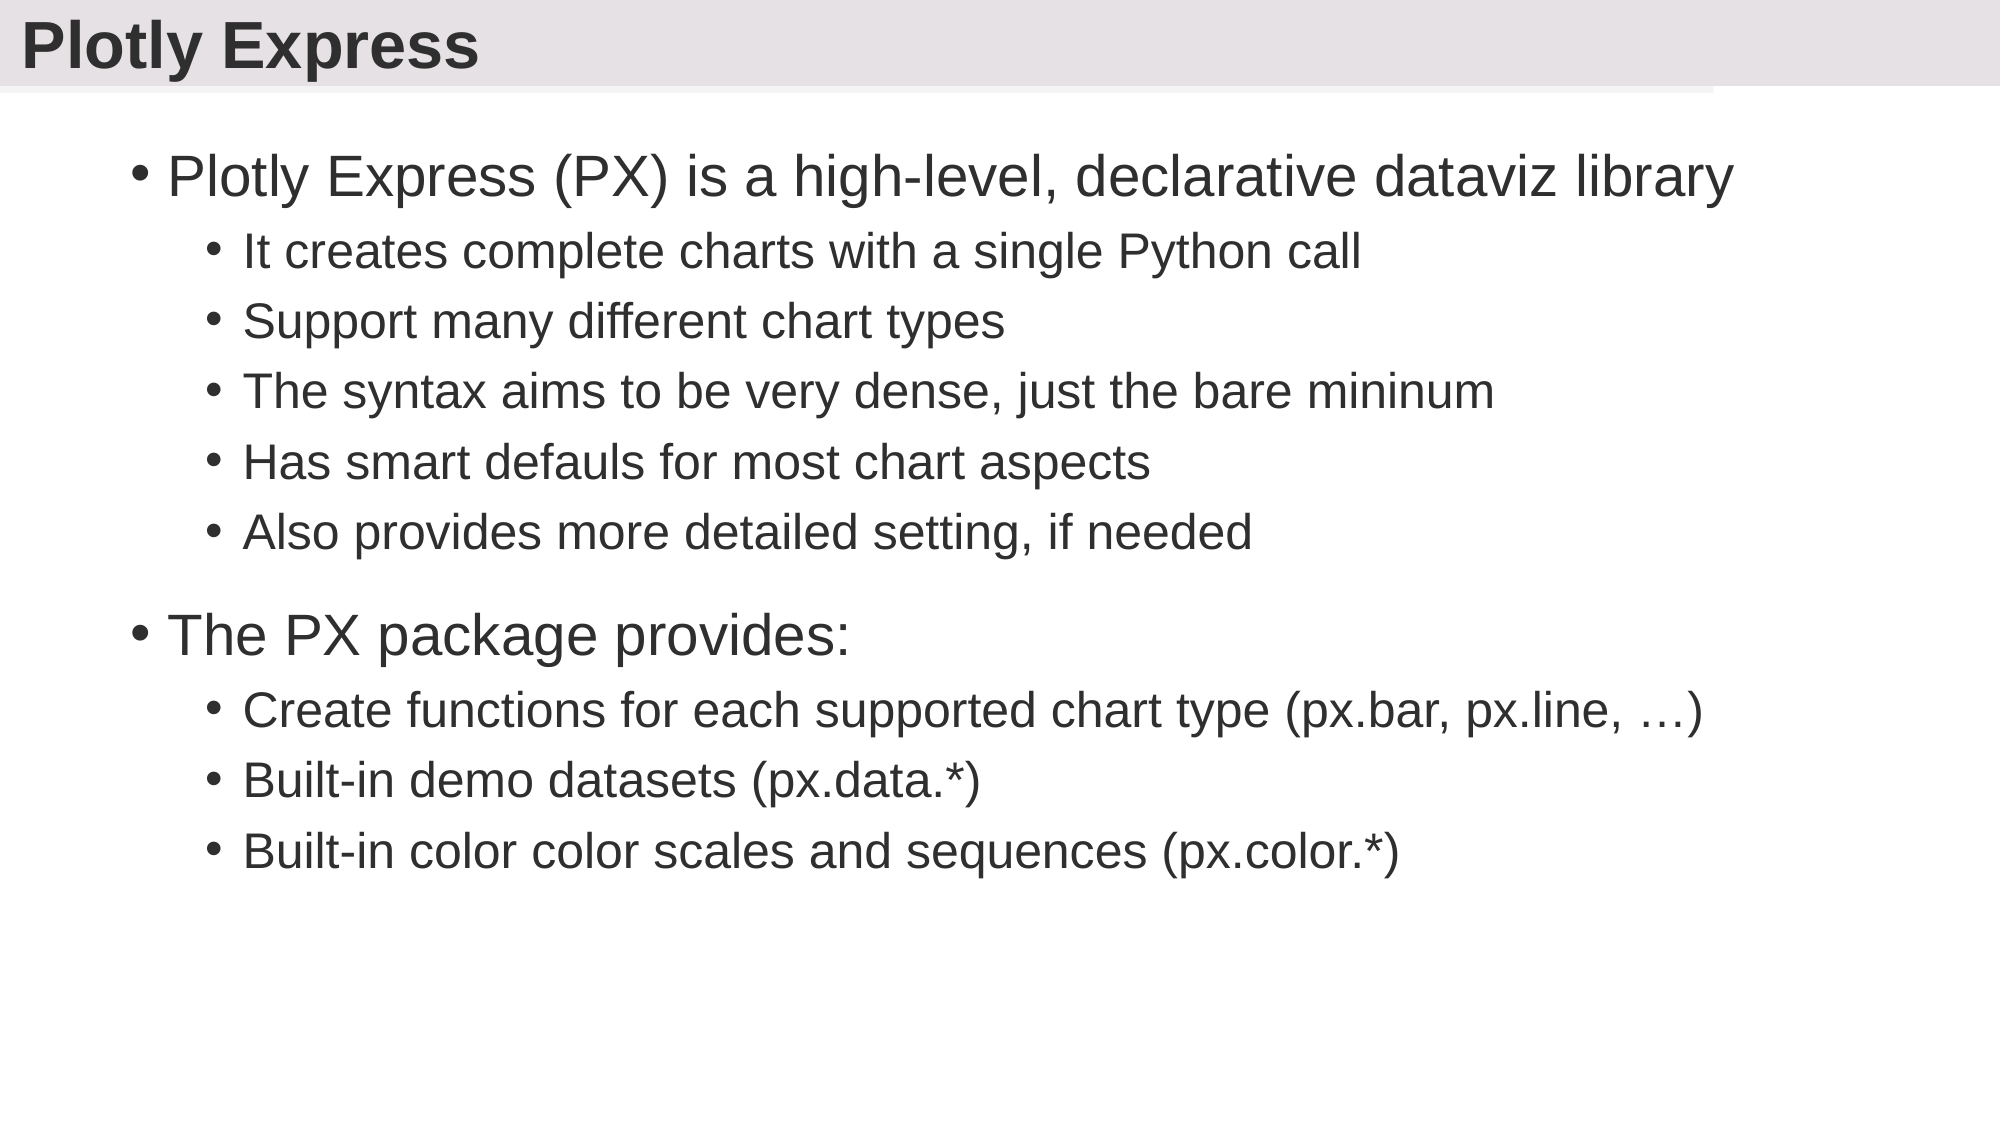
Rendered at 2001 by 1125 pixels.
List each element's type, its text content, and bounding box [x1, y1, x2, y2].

list Plotly Express (PX) is a high-level, declarative dataviz library It creates complete charts with a single Python call Support many different chart types The syntax aims to be very dense, just the bare mininum Has smart defauls for most chart aspects Also provides more detailed setting, if needed The PX package provides: Create functions for each supported chart type (px.bar, px.line, …) Built-in demo datasets (px.data.*) Built-in color color scales and sequences (px.color.*) [115, 130, 1885, 996]
title Plotly Express [0, 0, 2000, 86]
